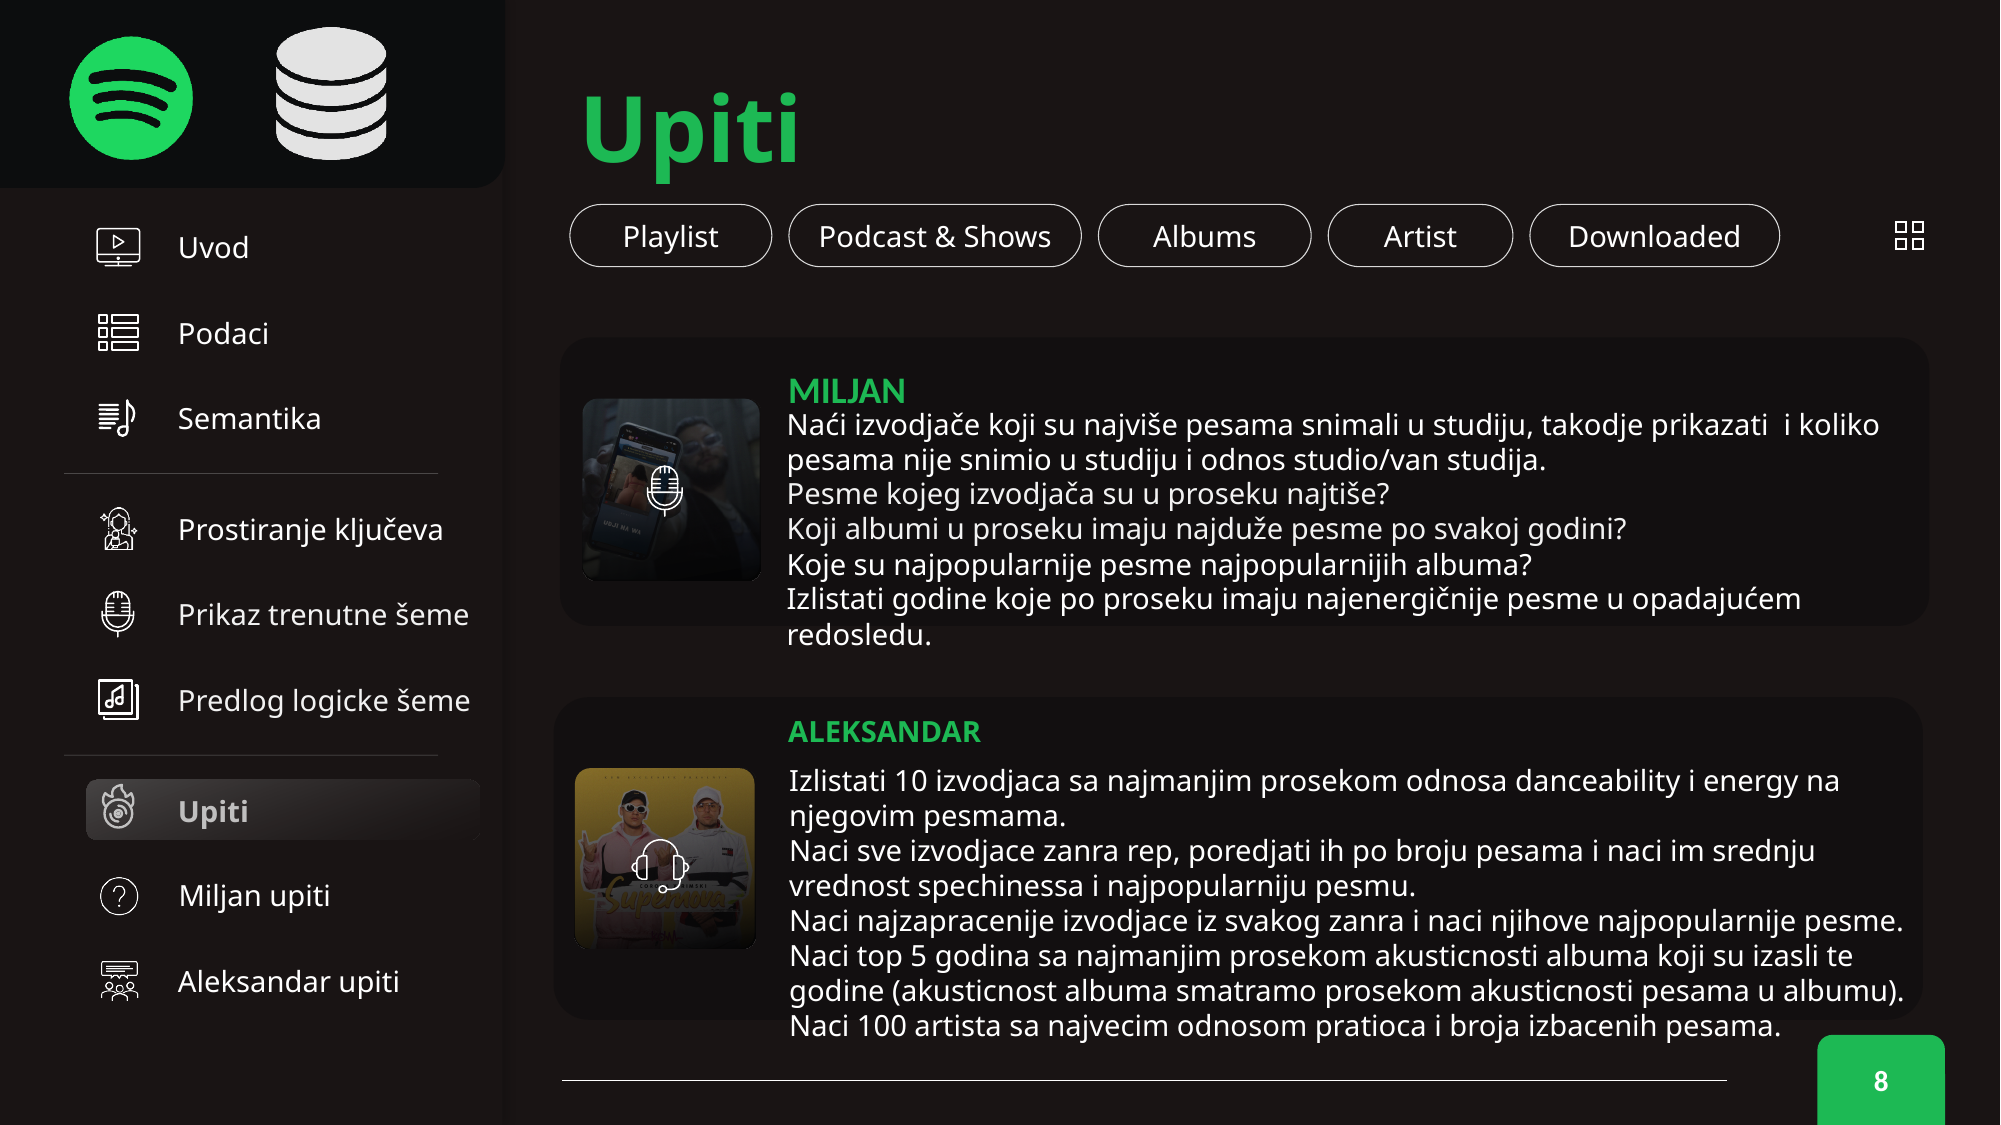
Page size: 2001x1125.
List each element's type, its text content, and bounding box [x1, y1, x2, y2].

picture [582, 398, 760, 580]
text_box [647, 466, 683, 517]
picture [97, 507, 140, 551]
text_box Predlog logicke šeme [62, 669, 440, 730]
text_box MILJAN [788, 365, 1173, 398]
text_box Playlist [568, 203, 773, 268]
text_box [86, 779, 480, 840]
text_box [558, 336, 1931, 628]
picture [214, 27, 448, 160]
text_box Мiljan upiti [163, 870, 346, 920]
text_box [98, 314, 138, 351]
text_box Naći izvodjače koji su najviše pesama snimali u studiju, takodje prikazati i koliko pesama nije snimio u studiju i odnos studio/van studija. Pesme kojeg izvodjača su u proseku najtiše? Koji albumi u proseku imaju najduže pesme po svakoj godini? Koje su najpopularnije pesme najpopularnijih albuma? Izlistati godine koje po proseku imaju najenergičnije pesme u opadajućem redosledu. [786, 398, 1901, 496]
picture [69, 36, 193, 160]
picture [95, 957, 143, 1005]
text_box Prikaz trenutne šeme [62, 584, 440, 645]
text_box Izlistati 10 izvodjaca sa najmanjim prosekom odnosa danceability i energy na njegovim pesmama. Naci sve izvodjace zanra rep, poredjati ih po broju pesama i naci im srednju vrednost spechinessa i najpopularniju pesmu. Naci najzapracenije izvodjace iz svakog zanra i naci njihove najpopularnije pesme. Naci top 5 godina sa najmanjim prosekom akusticnosti albuma koji su izasli te godine (akusticnost albuma smatramo prosekom akusticnosti pesama u albumu). Naci 100 artista sa najvecim odnosom pratioca i broja izbacenih pesama. [789, 754, 1922, 852]
text_box Podaci [62, 302, 440, 363]
text_box Semantika [62, 387, 440, 449]
text_box [552, 696, 1924, 1021]
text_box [1895, 221, 1924, 250]
text_box ALEKSANDAR [788, 713, 1173, 784]
text_box Upiti [565, 63, 818, 189]
text_box [0, 173, 503, 1125]
text_box Prostiranje ključeva [62, 498, 440, 559]
text_box Uvod [62, 216, 440, 278]
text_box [97, 228, 140, 266]
text_box [1816, 1033, 1947, 1125]
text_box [99, 784, 137, 828]
text_box Albums [1097, 203, 1313, 268]
text_box Downloaded [1528, 203, 1781, 268]
text_box Upiti [62, 780, 433, 841]
slide_number 8 [1833, 1050, 1930, 1110]
picture [574, 768, 755, 949]
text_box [99, 680, 138, 719]
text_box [99, 400, 137, 436]
text_box Podcast & Shows [787, 203, 1083, 268]
text_box [0, 0, 507, 190]
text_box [631, 839, 689, 893]
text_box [102, 591, 134, 637]
text_box Aleksandar upiti [62, 951, 440, 1012]
text_box Artist [1327, 203, 1514, 268]
picture [95, 872, 143, 920]
